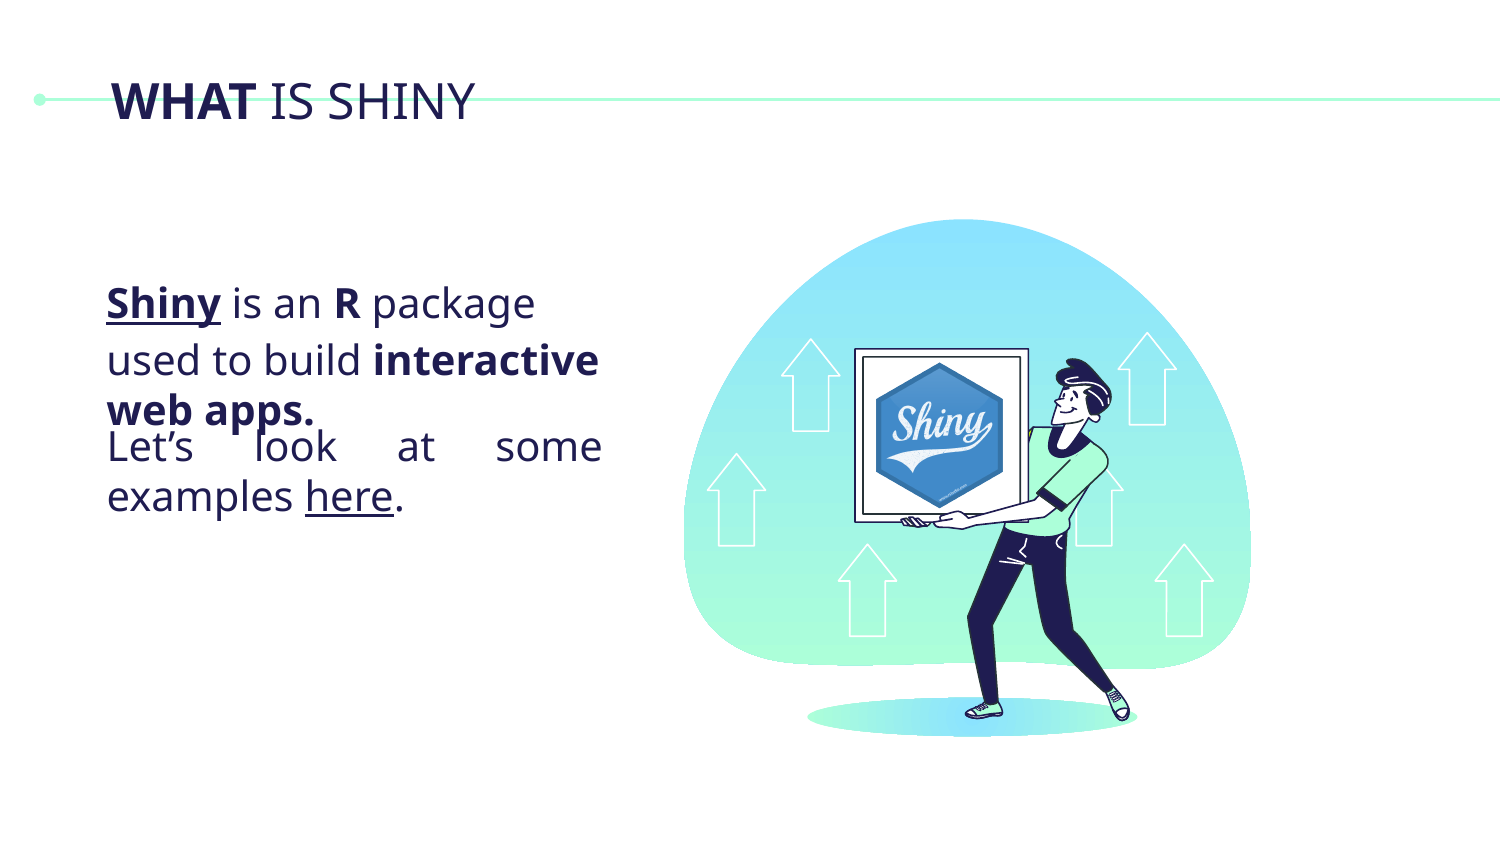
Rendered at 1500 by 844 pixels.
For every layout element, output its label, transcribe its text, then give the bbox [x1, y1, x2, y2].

picture [875, 361, 1003, 509]
list Shiny is an R package used to build interactive web apps. [91, 261, 635, 427]
text_box Let’s look at some examples here. [91, 404, 619, 569]
title WHAT IS SHINY [96, 54, 1094, 143]
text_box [674, 219, 1257, 737]
